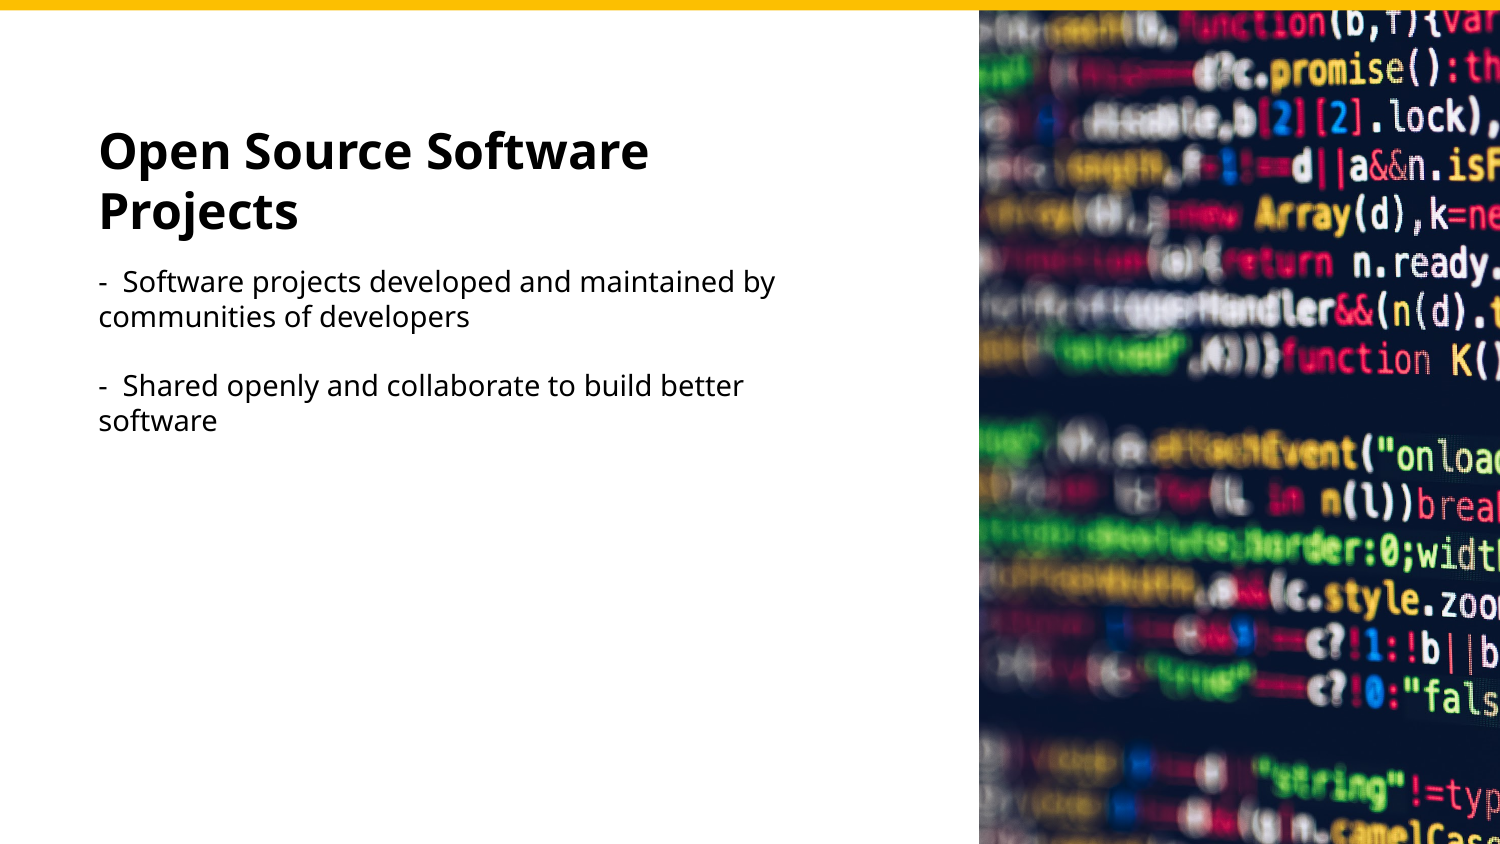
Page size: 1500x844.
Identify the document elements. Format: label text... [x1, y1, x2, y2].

text_box - Software projects developed and maintained by communities of developers - Shared openly and collaborate to build better software [83, 247, 825, 332]
text_box Open Source Software Projects [83, 104, 825, 188]
picture [978, 1, 1500, 844]
text_box [0, 0, 977, 11]
